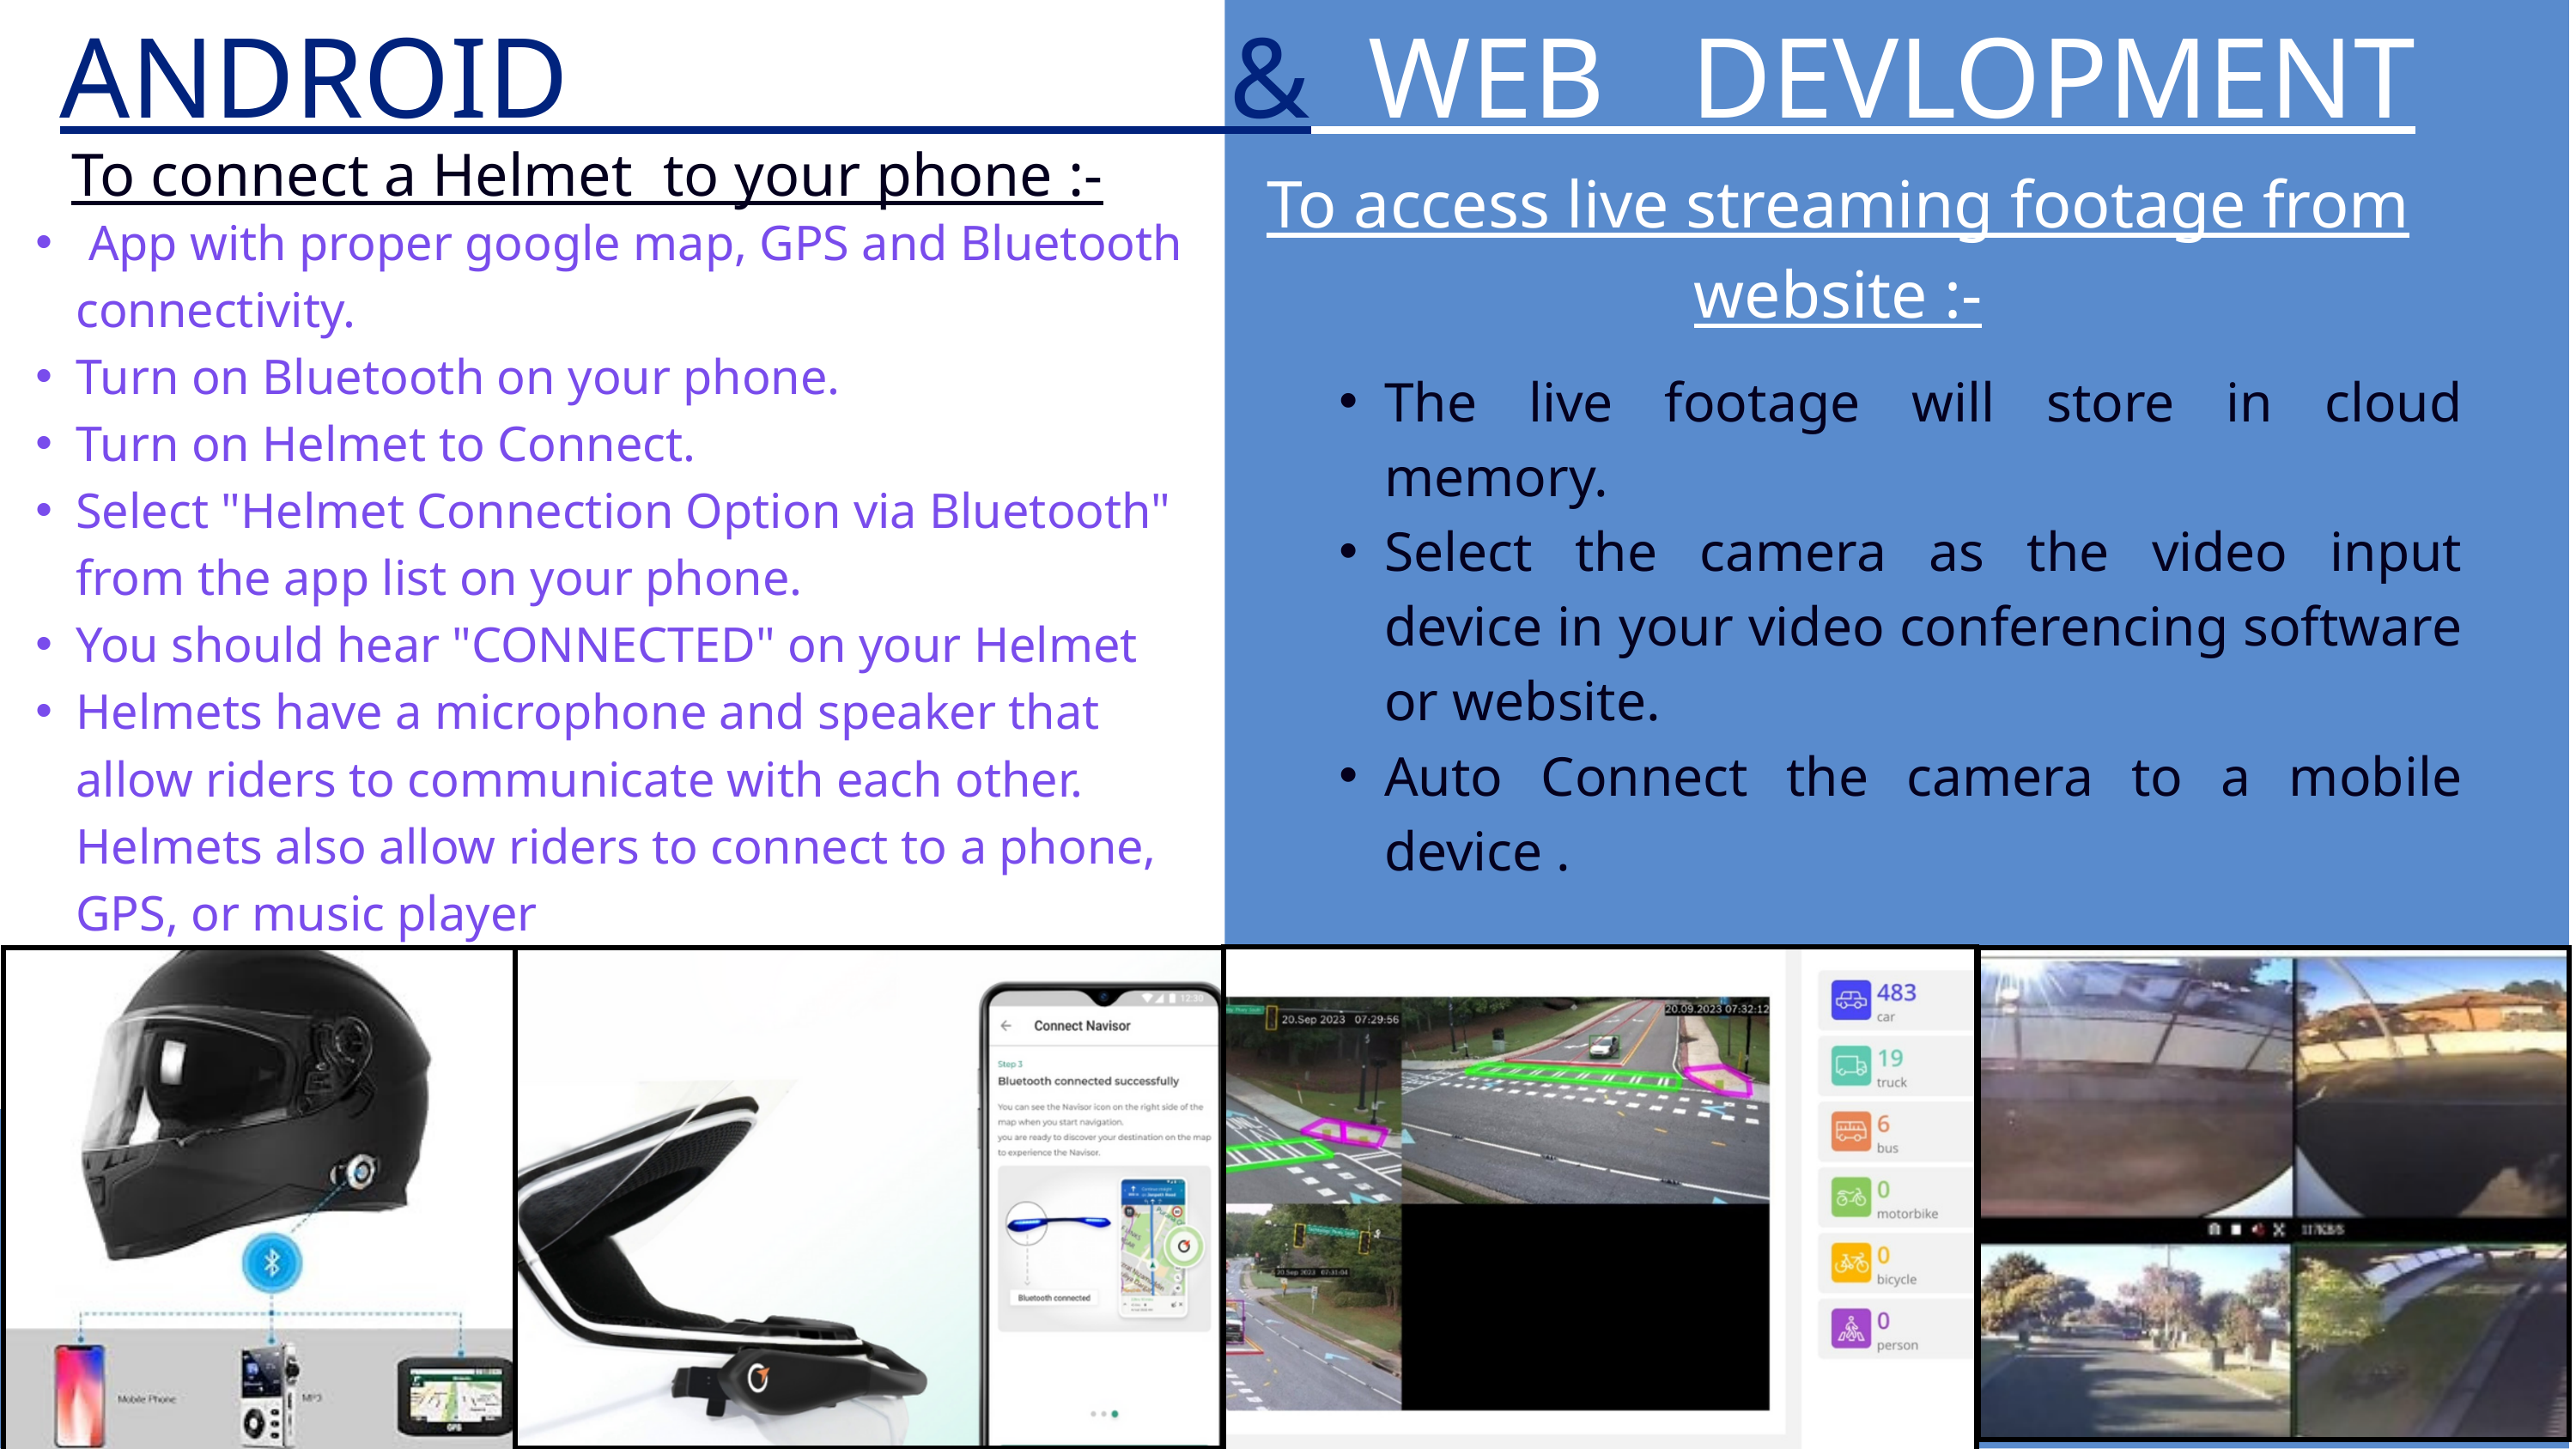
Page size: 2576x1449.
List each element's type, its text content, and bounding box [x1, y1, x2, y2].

text_box To access live streaming footage from website :- [1243, 150, 2433, 421]
text_box The live footage will store in cloud memory. Select the camera as the video input device in your video conferencing software or website. Auto Connect the camera to a mobile device . [1293, 357, 2463, 882]
text_box [1978, 1440, 2569, 1449]
text_box [0, 1109, 3, 1449]
text_box [1978, 948, 2569, 1440]
text_box [1223, 946, 1978, 1449]
text_box To connect a Helmet to your phone :- [0, 125, 1175, 203]
text_box [514, 948, 1223, 1449]
text_box [3, 948, 514, 1449]
text_box ANDROID & WEB DEVLOPMENT [60, 0, 2437, 140]
text_box [1224, 0, 2569, 948]
text_box App with proper google map, GPS and Bluetooth connectivity. Turn on Bluetooth on your phone. Turn on Helmet to Connect. Select "Helmet Connection Option via Bluetooth" from the app list on your phone. You should hear "CONNECTED" on your Helmet Helmets have a microphone and speaker that allow riders to communicate with each other. Helmets also allow riders to connect to a phone, GPS, or music player [0, 203, 1225, 941]
